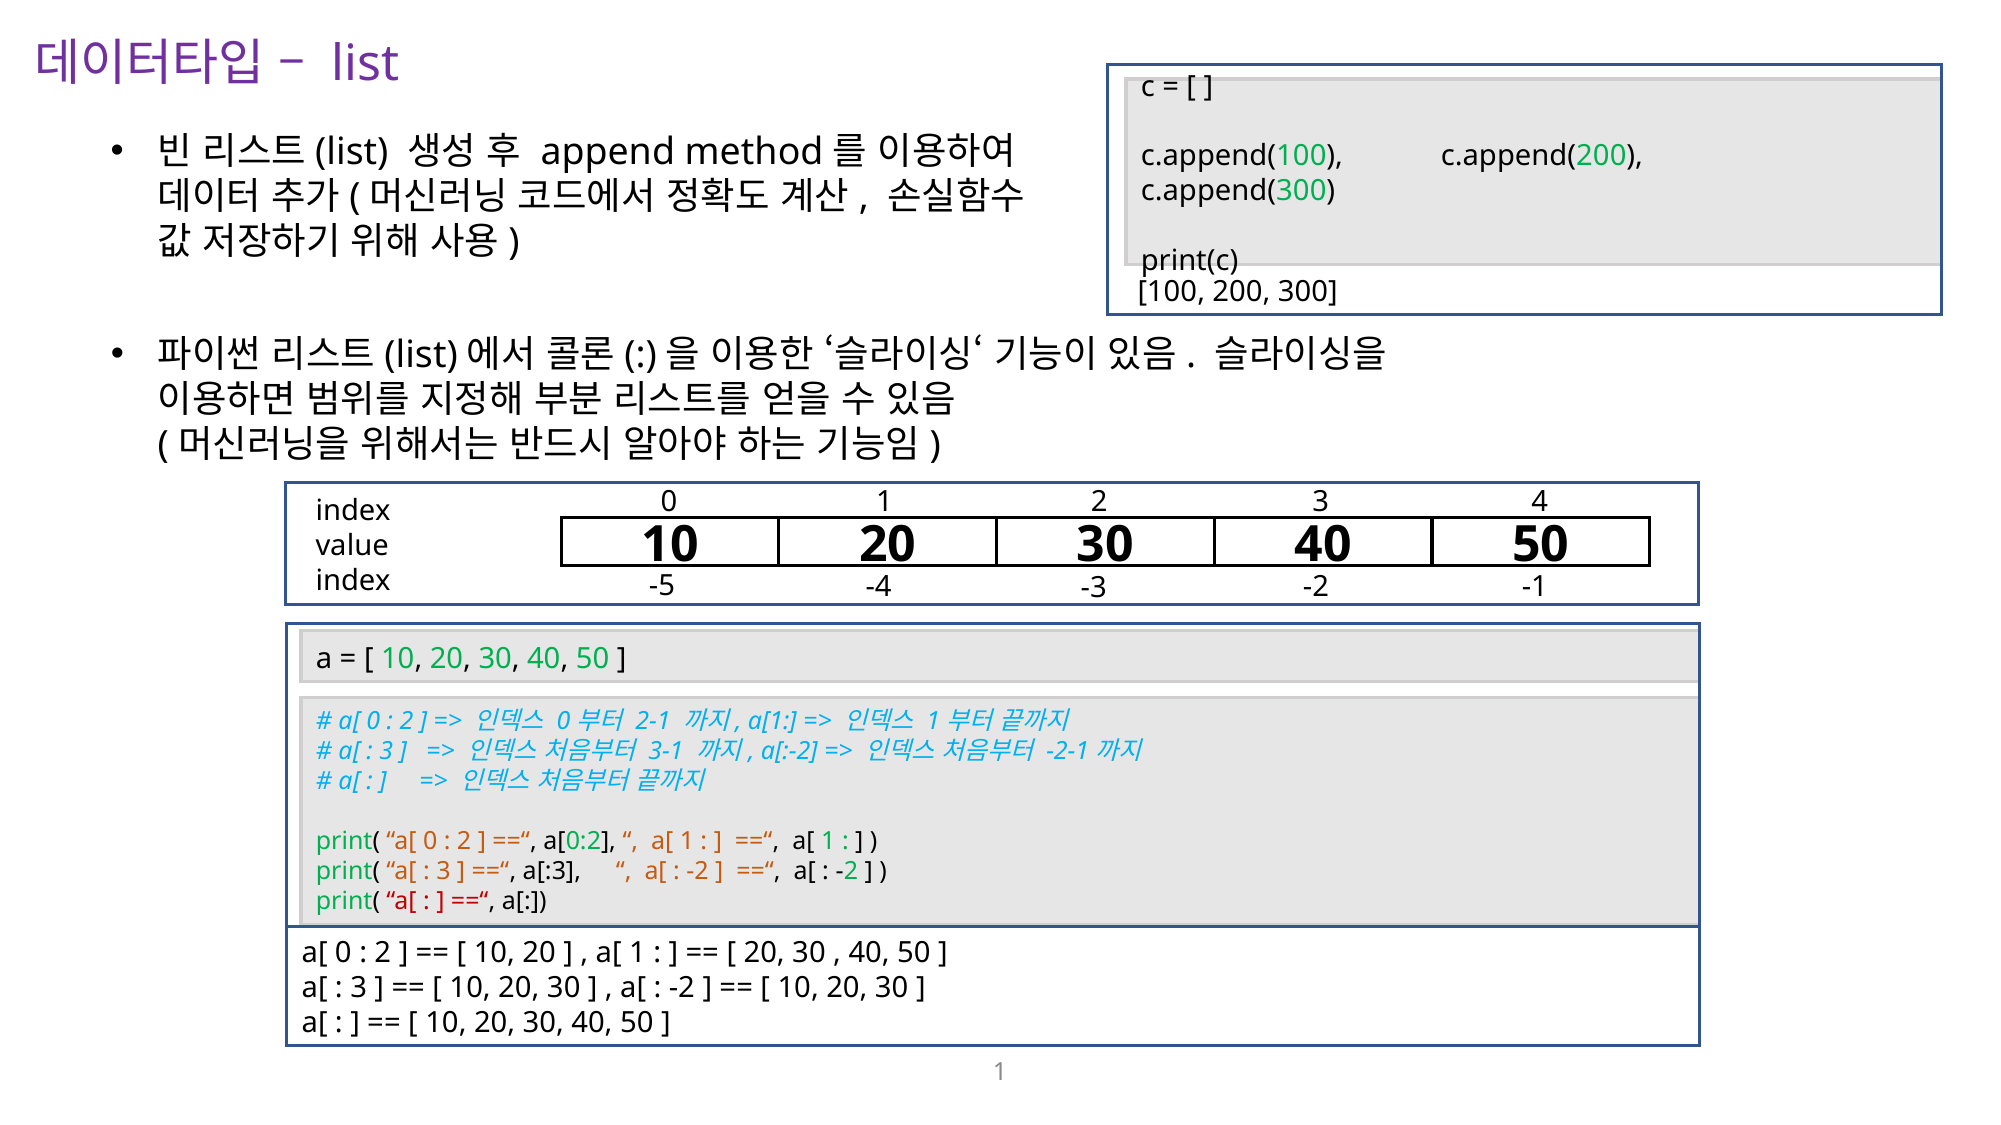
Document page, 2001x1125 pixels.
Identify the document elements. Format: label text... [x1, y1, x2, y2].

text_box 파이썬 리스트(list)에서 콜론(:)을 이용한 ‘슬라이싱‘ 기능이 있음. 슬라이싱을 이용하면 범위를 지정해 부분 리스트를 얻을 수 있음 (머신러닝을 위해서는 반드시 알아야 하는 기능임) [96, 322, 1403, 473]
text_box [1107, 64, 1942, 315]
text_box 빈 리스트(list) 생성 후 append method를 이용하여 데이터 추가(머신러닝 코드에서 정확도 계산, 손실함수 값 저장하기 위해 사용) [95, 119, 1041, 270]
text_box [286, 623, 1700, 1046]
text_box 데이터타입 – list [19, 23, 1054, 98]
footer 1 [662, 1047, 1338, 1103]
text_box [285, 475, 1699, 605]
